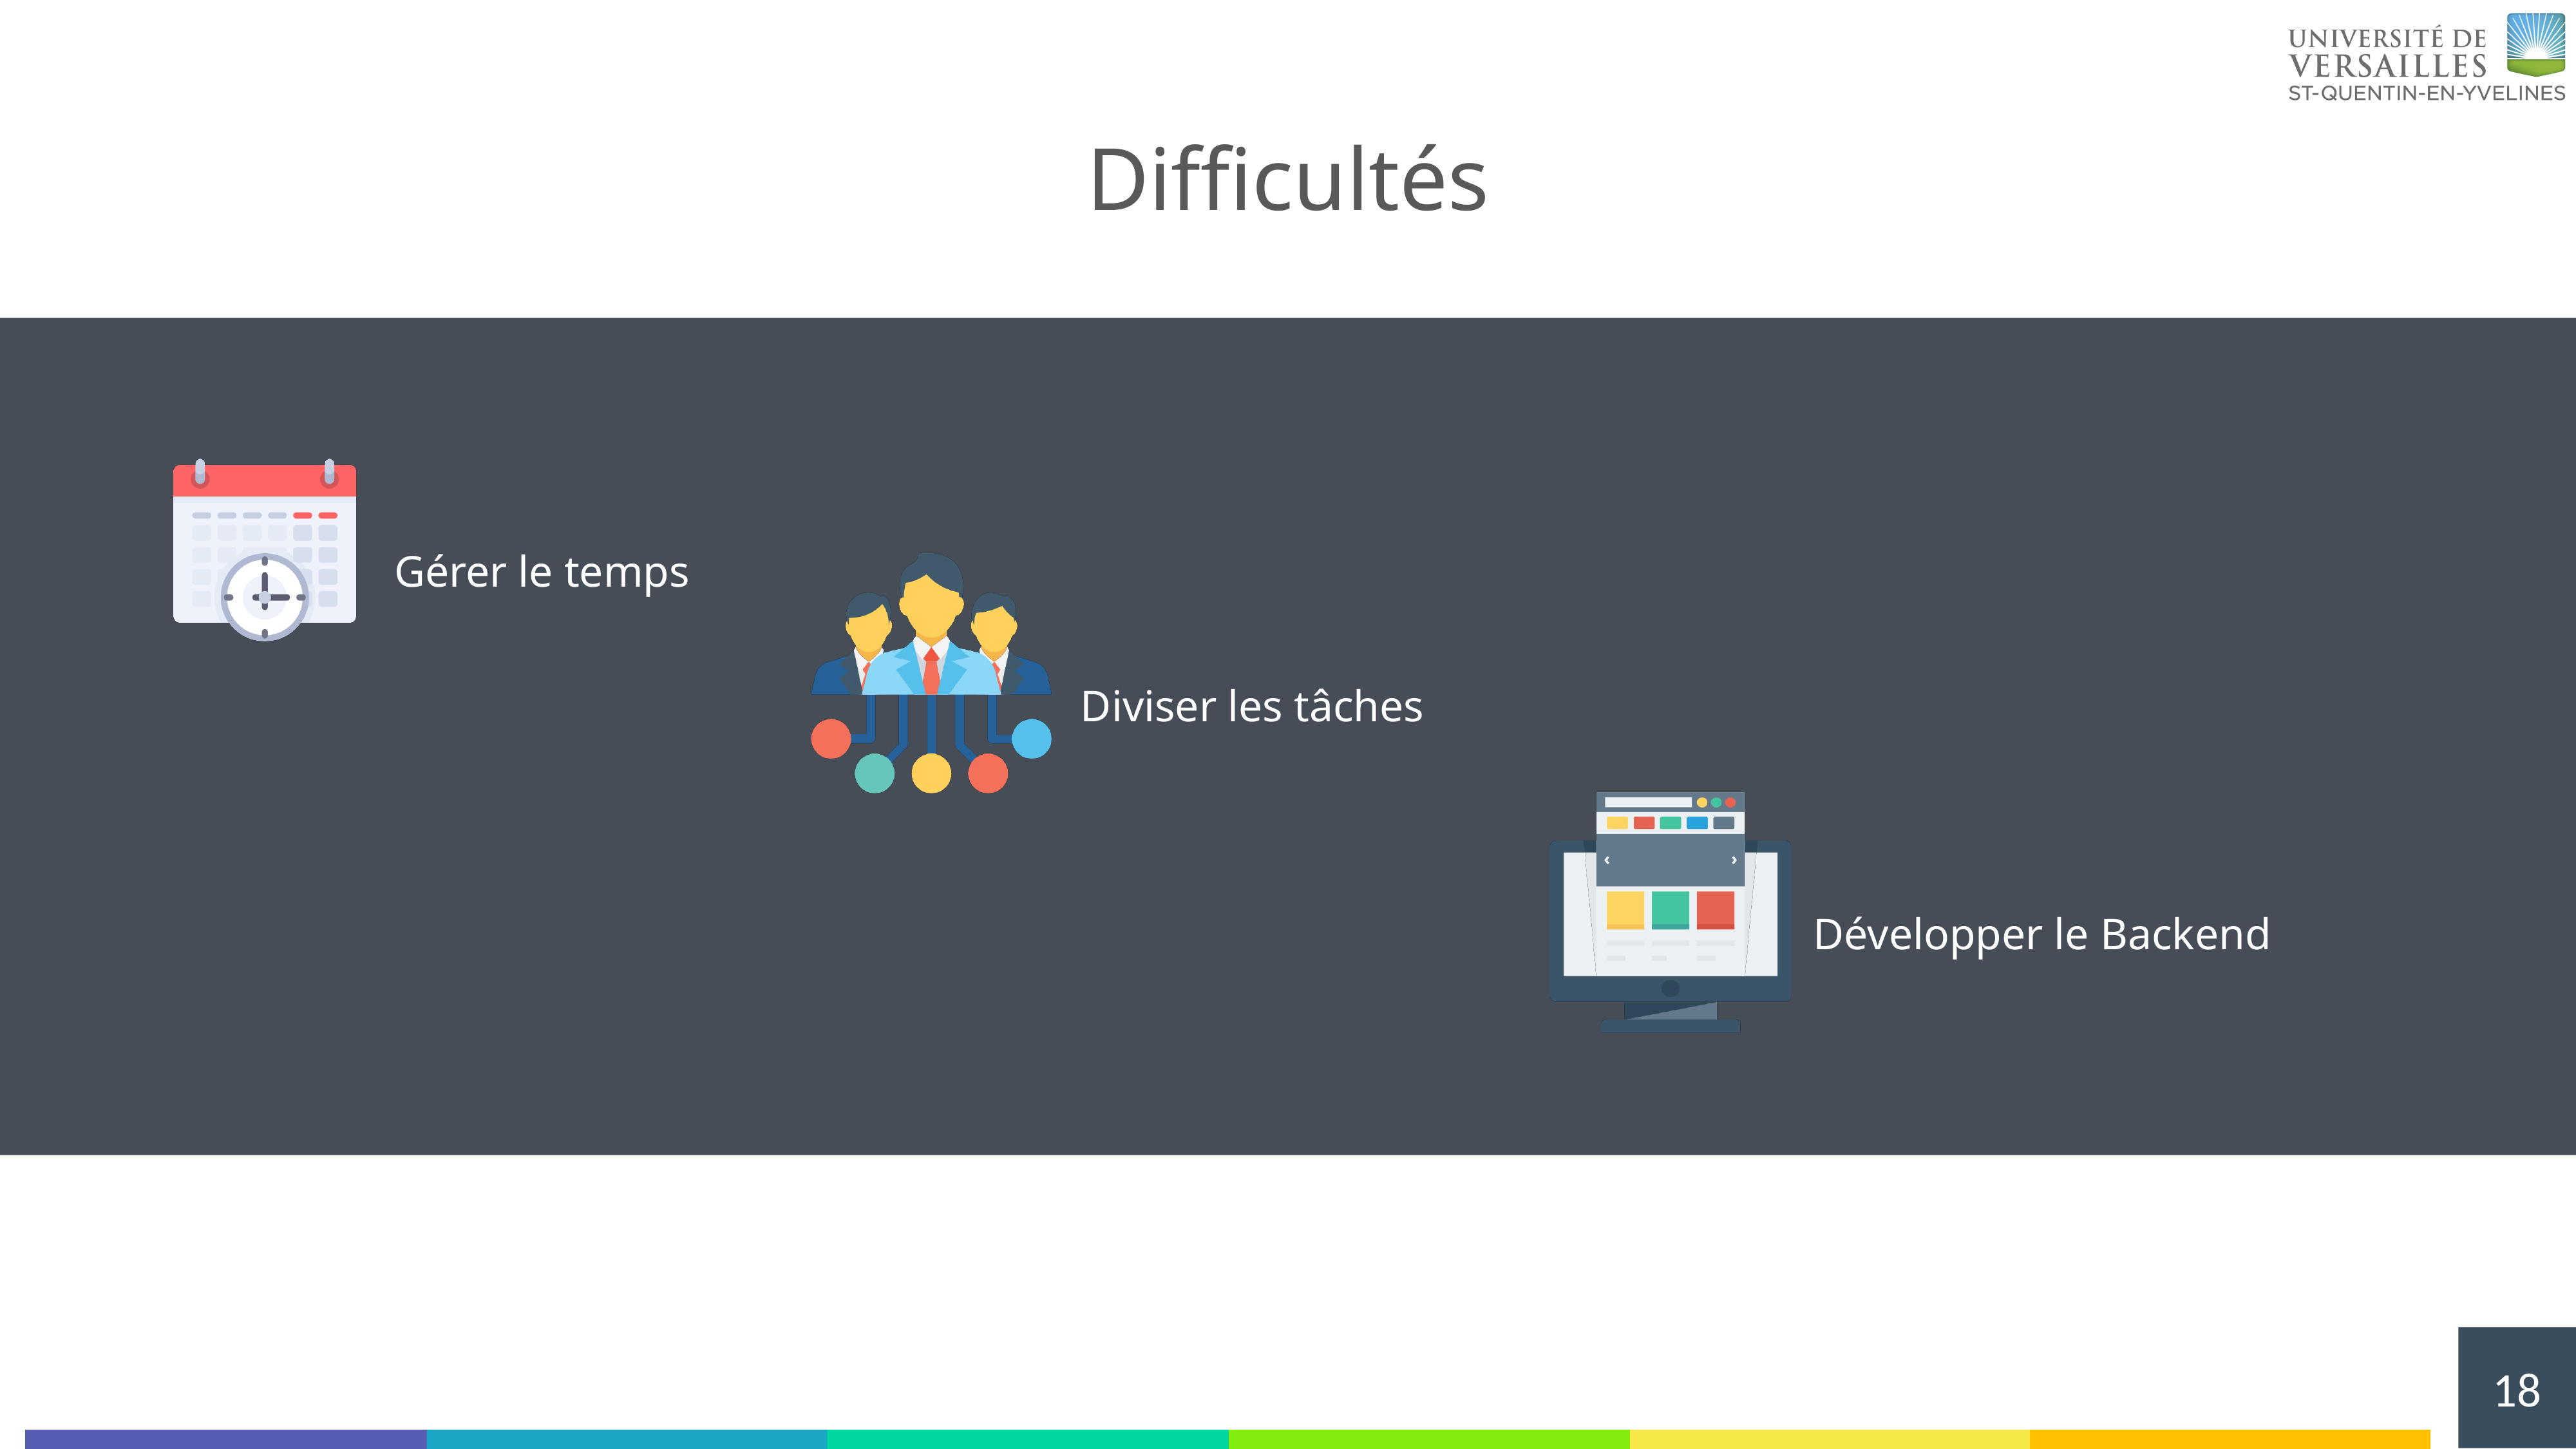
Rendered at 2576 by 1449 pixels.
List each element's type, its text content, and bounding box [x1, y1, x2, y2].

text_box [173, 459, 947, 642]
text_box Difficultés [0, 111, 2576, 241]
picture [2273, 0, 2576, 115]
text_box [2458, 1327, 2576, 1448]
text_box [24, 1429, 2431, 1449]
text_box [1550, 791, 2407, 1033]
text_box [0, 317, 2576, 1155]
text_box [811, 553, 1633, 794]
